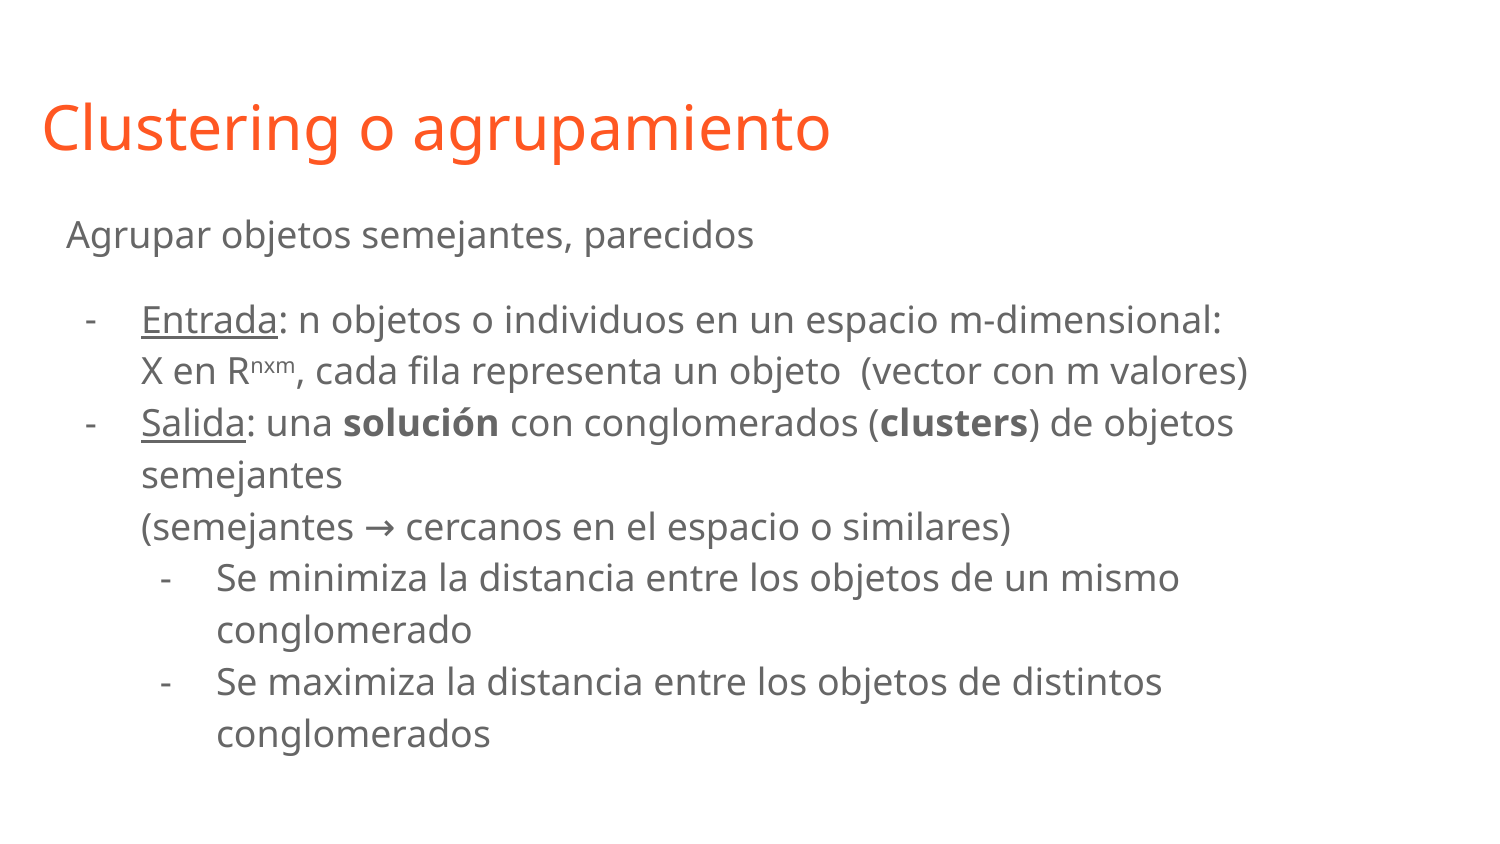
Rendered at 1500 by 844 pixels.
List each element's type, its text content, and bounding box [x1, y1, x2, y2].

text_box Agrupar objetos semejantes, parecidos Entrada: n objetos o individuos en un espacio m-dimensional: X en Rnxm, cada fila representa un objeto (vector con m valores) Salida: una solución con conglomerados (clusters) de objetos semejantes (semejantes → cercanos en el espacio o similares) Se minimiza la distancia entre los objetos de un mismo conglomerado Se maximiza la distancia entre los objetos de distintos conglomerados [51, 189, 1449, 750]
text_box Clustering o agrupamiento [26, 72, 1475, 167]
